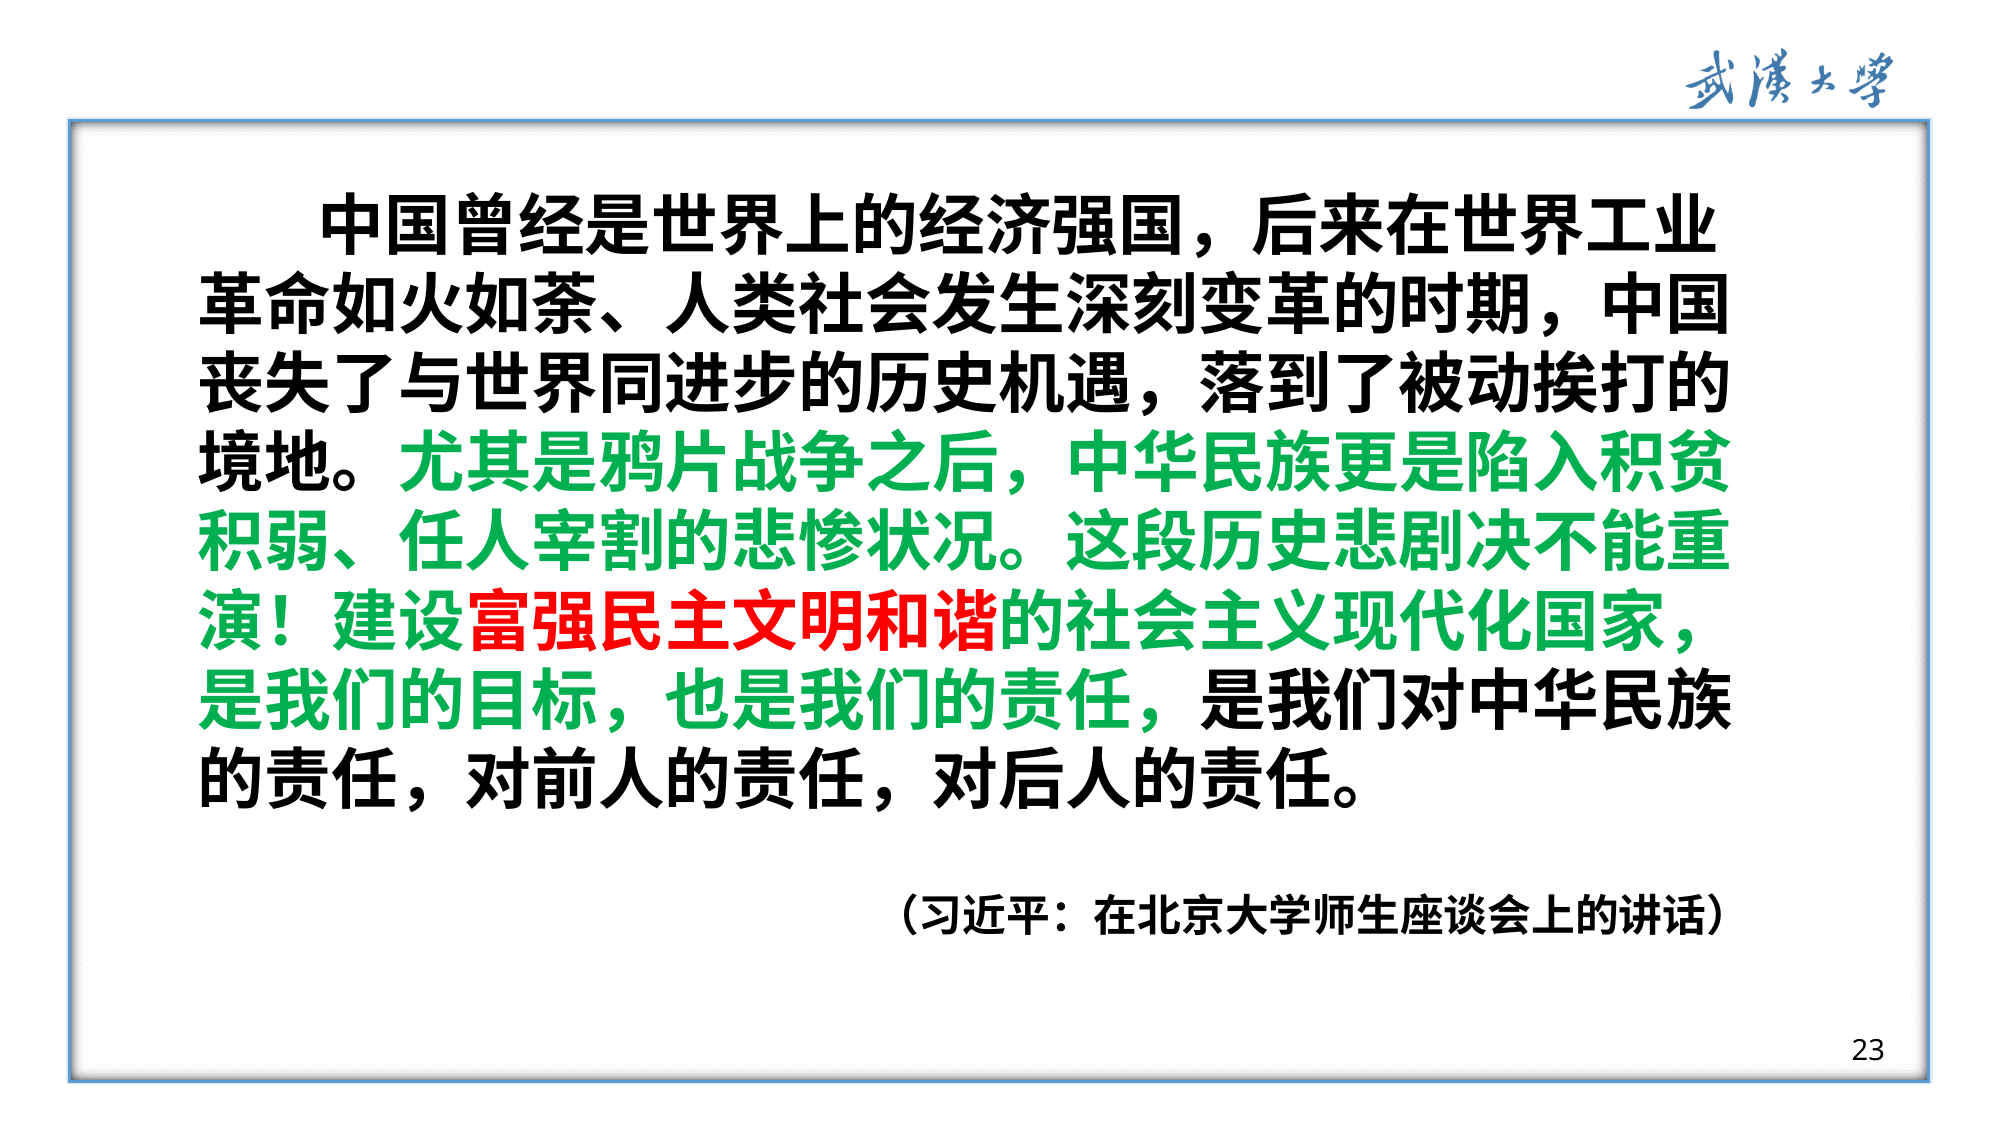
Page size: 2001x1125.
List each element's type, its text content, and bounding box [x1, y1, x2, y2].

slide_number 23 [1433, 1024, 1900, 1103]
text_box 中国曾经是世界上的经济强国，后来在世界工业革命如火如荼、人类社会发生深刻变革的时期，中国丧失了与世界同进步的历史机遇，落到了被动挨打的境地。尤其是鸦片战争之后，中华民族更是陷入积贫积弱、任人宰割的悲惨状况。这段历史悲剧决不能重演！建设富强民主文明和谐的社会主义现代化国家，是我们的目标，也是我们的责任，是我们对中华民族的责任，对前人的责任，对后人的责任。 （习近平：在北京大学师生座谈会上的讲话） [184, 176, 1776, 949]
picture [66, 117, 1933, 1084]
